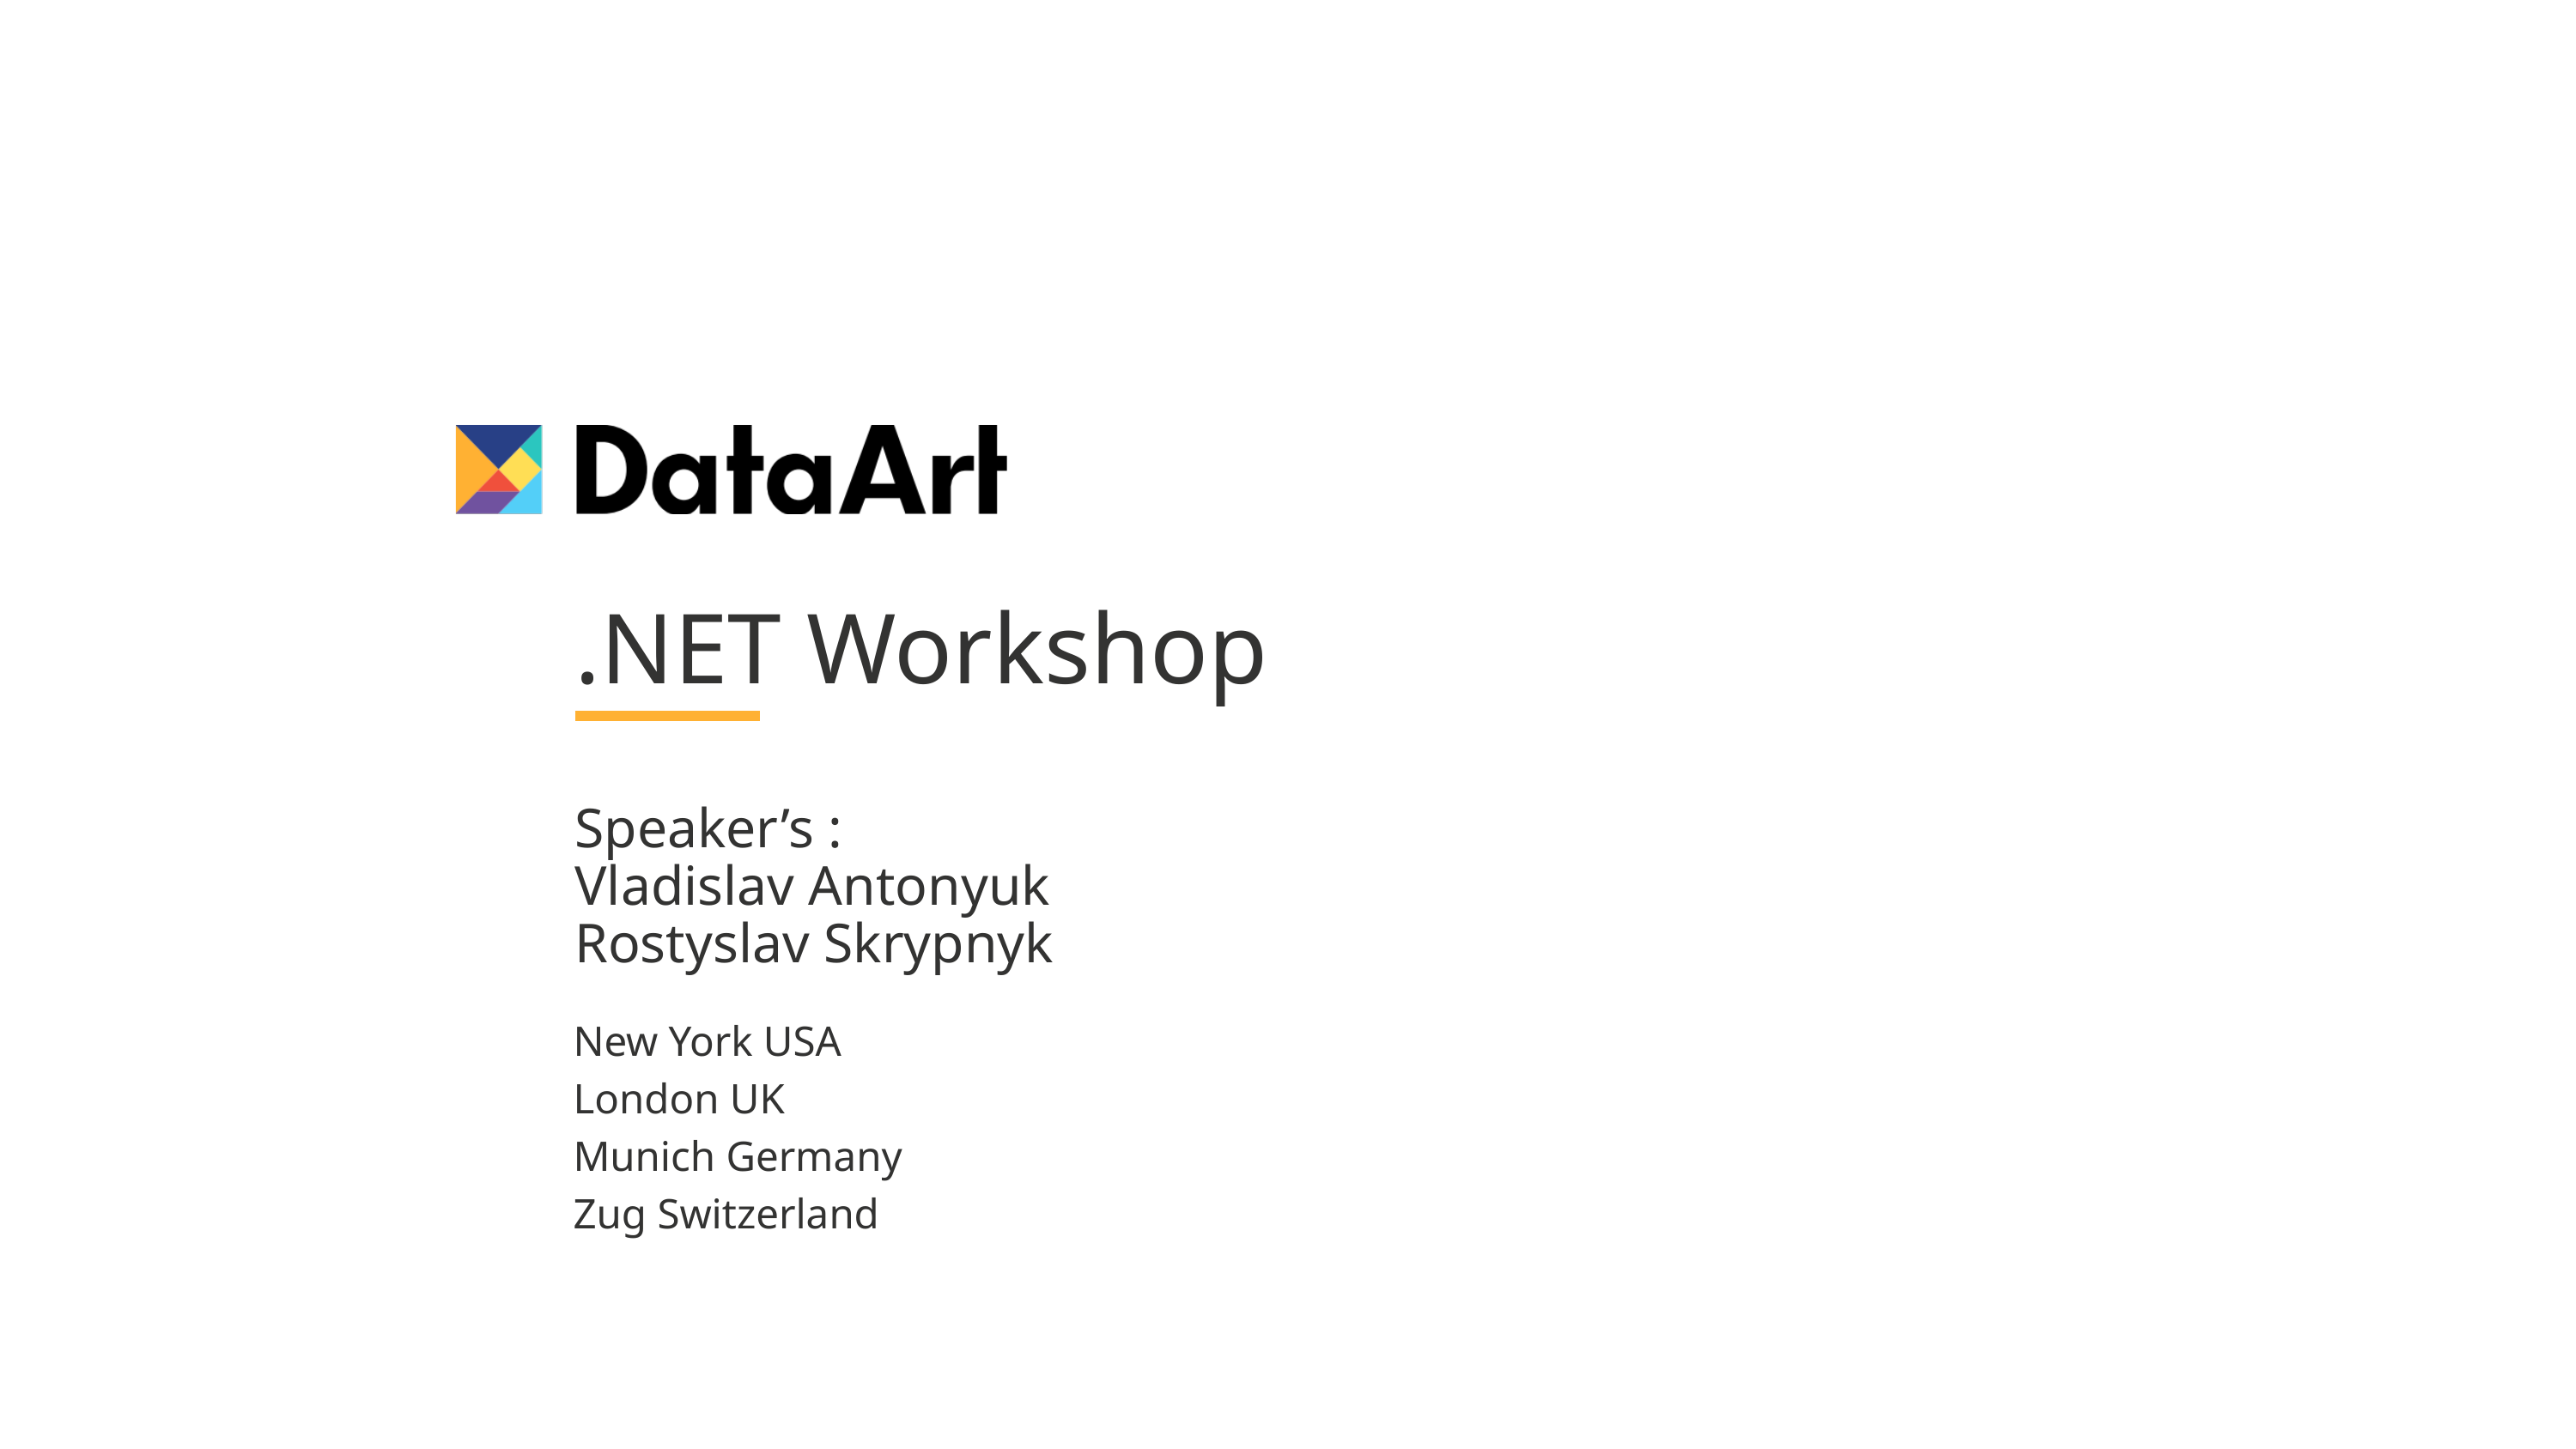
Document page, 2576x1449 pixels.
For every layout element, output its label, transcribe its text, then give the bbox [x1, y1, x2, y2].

title .NET Workshop [574, 600, 2178, 714]
text_box Speaker’s : Vladislav Antonyuk Rostyslav Skrypnyk [574, 801, 2178, 915]
